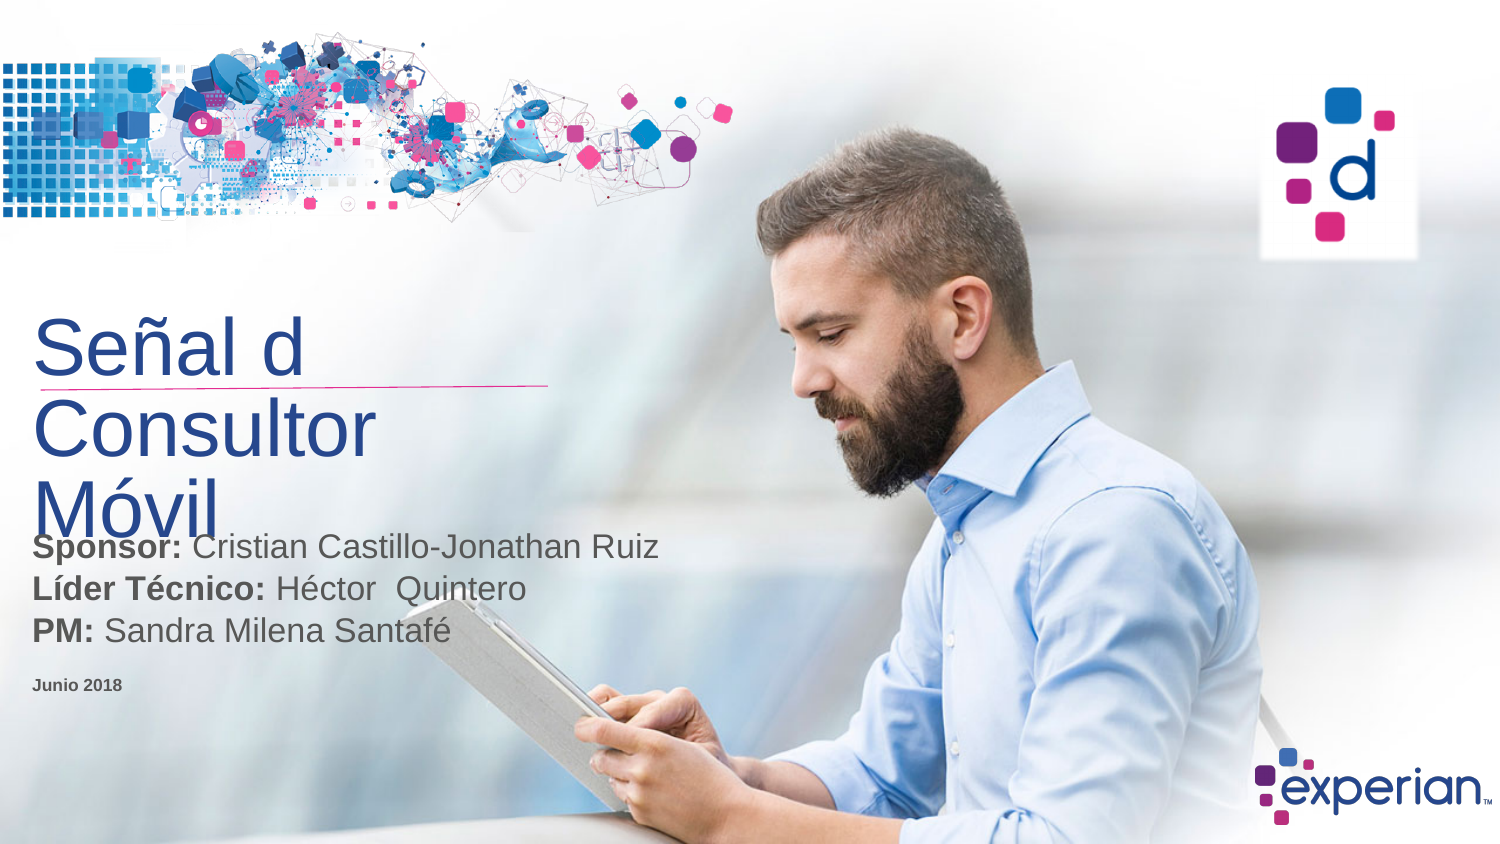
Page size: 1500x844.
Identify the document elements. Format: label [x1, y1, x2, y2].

text_box [40, 386, 548, 390]
picture [0, 0, 1500, 844]
